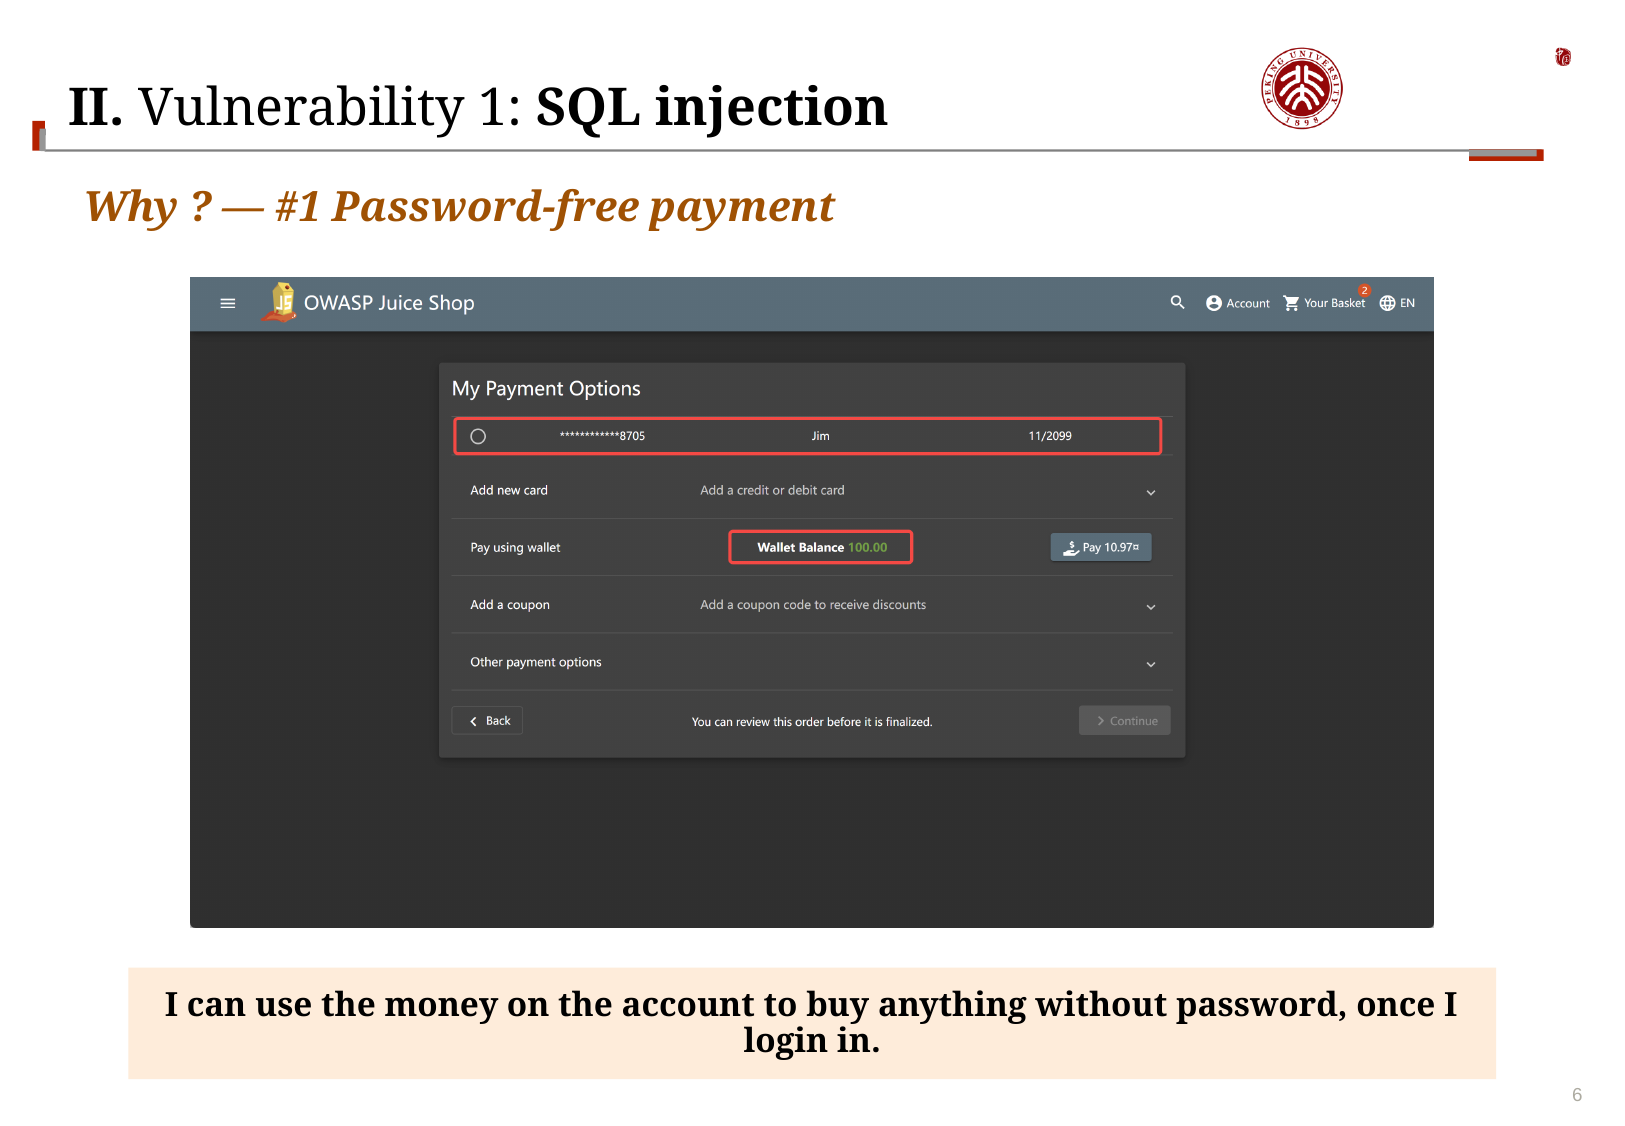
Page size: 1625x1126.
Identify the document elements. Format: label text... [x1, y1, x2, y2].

text_box Why ? — #1 Password-free payment [68, 171, 919, 237]
text_box I can use the money on the account to buy anything without password, once I login in. [128, 967, 1497, 1080]
picture [1259, 31, 1581, 141]
text_box II. Vulnerability 1: SQL injection [68, 60, 1256, 150]
picture [190, 277, 1434, 928]
